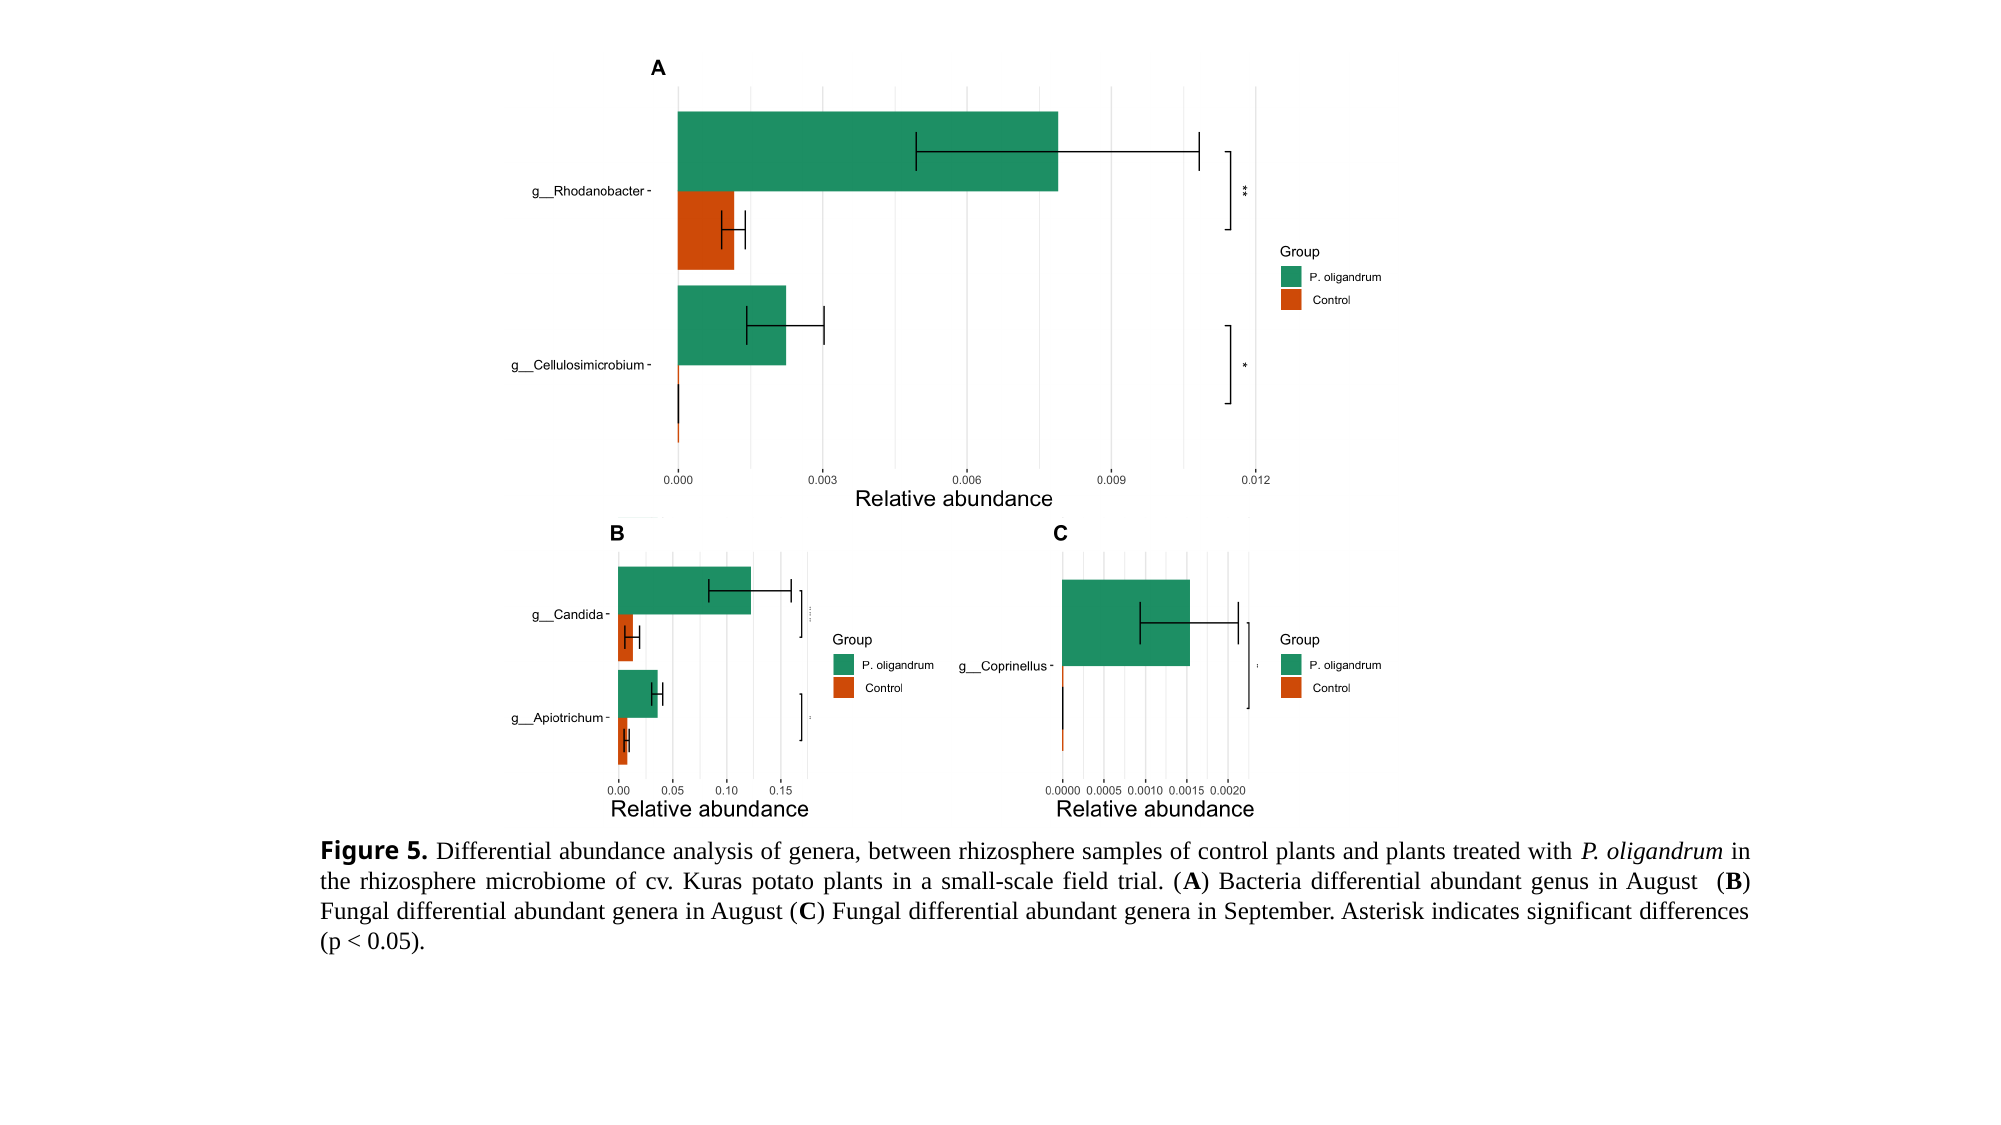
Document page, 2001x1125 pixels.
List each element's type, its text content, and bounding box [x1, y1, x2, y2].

picture [503, 52, 1400, 828]
text_box Figure 5. Differential abundance analysis of genera, between rhizosphere samples of control plants and plants treated with P. oligandrum in the rhizosphere microbiome of cv. Kuras potato plants in a small-scale field trial. (A) Bacteria differential abundant genus in August (B) Fungal differential abundant genera in August (C) Fungal differential abundant genera in September. Asterisk indicates significant differences (p < 0.05). [305, 827, 1766, 1007]
